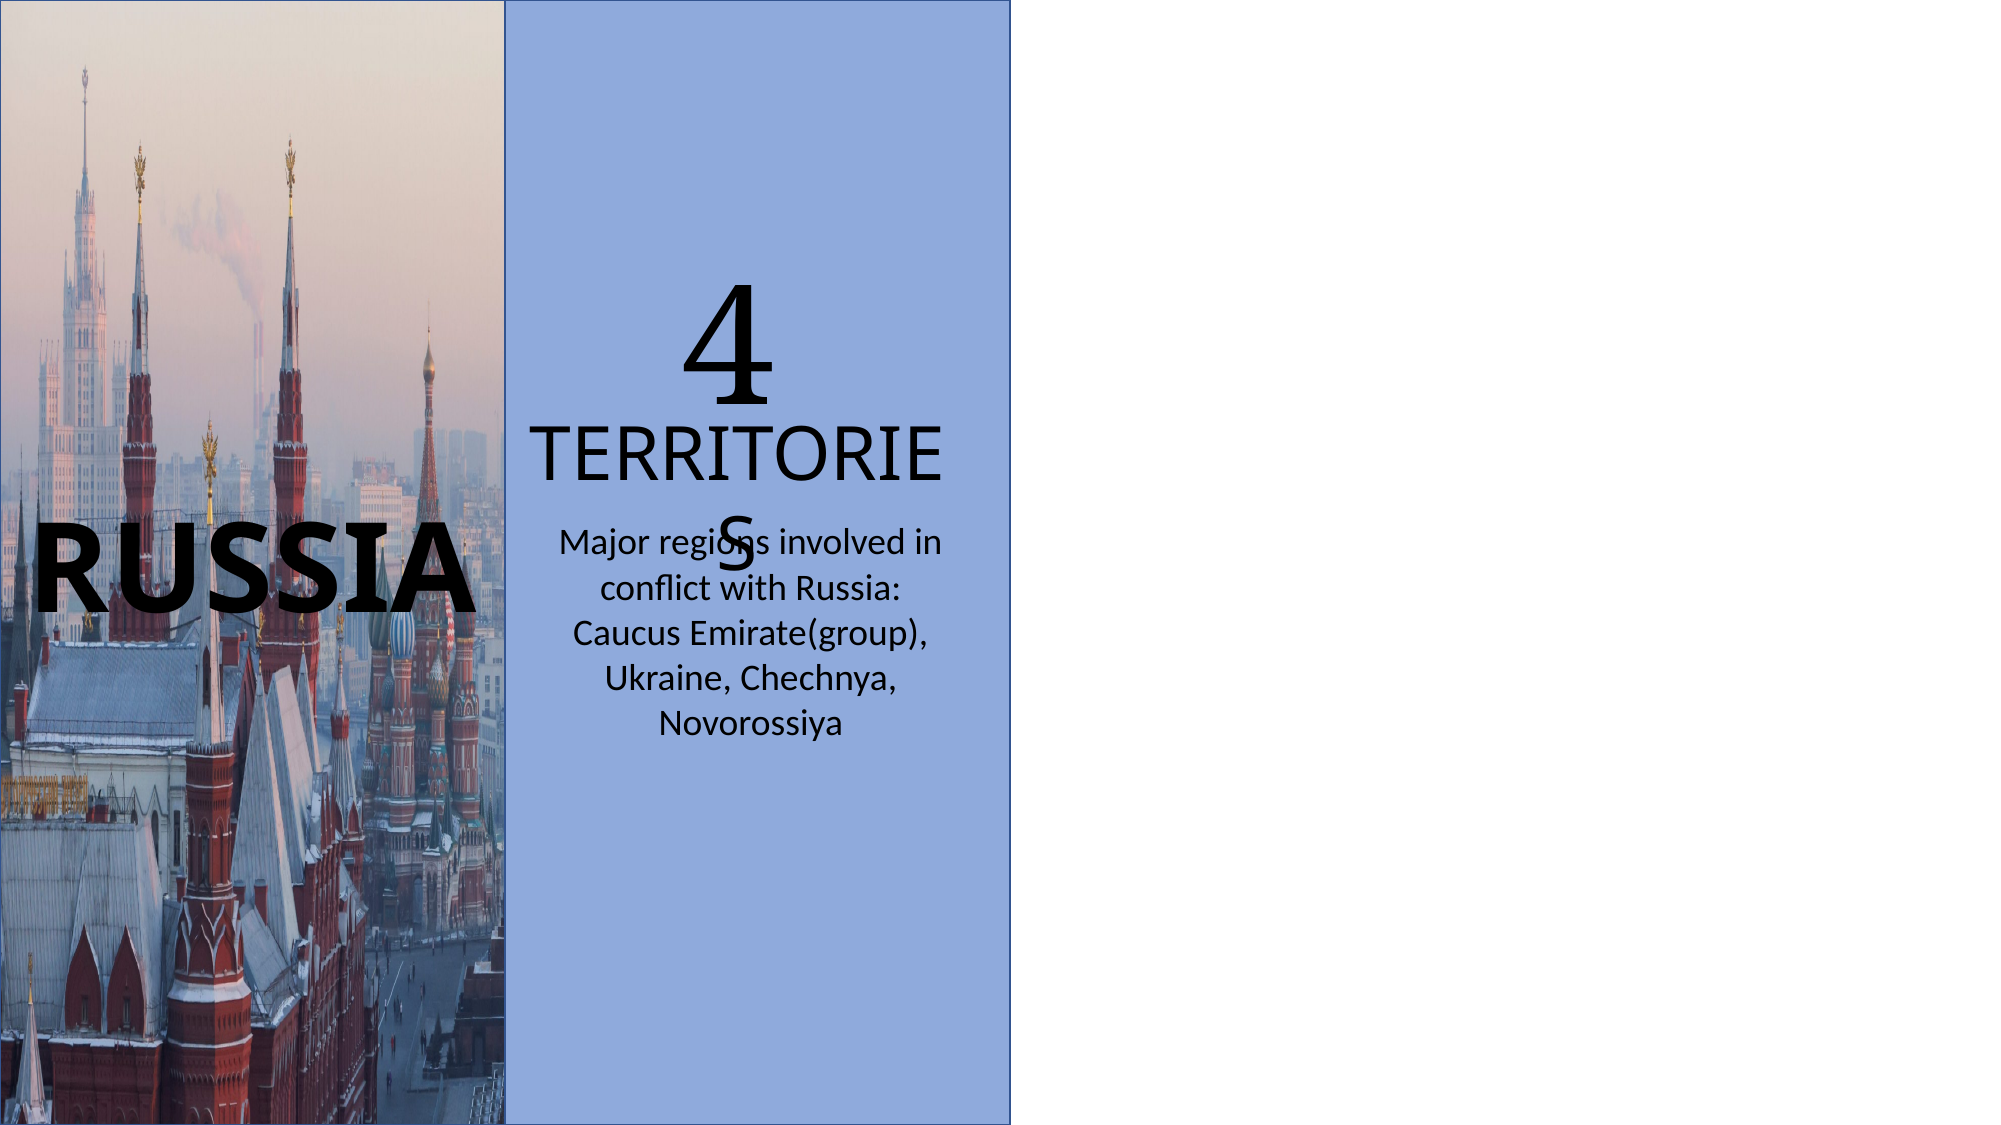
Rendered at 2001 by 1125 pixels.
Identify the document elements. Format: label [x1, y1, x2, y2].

text_box [0, 0, 1011, 1125]
